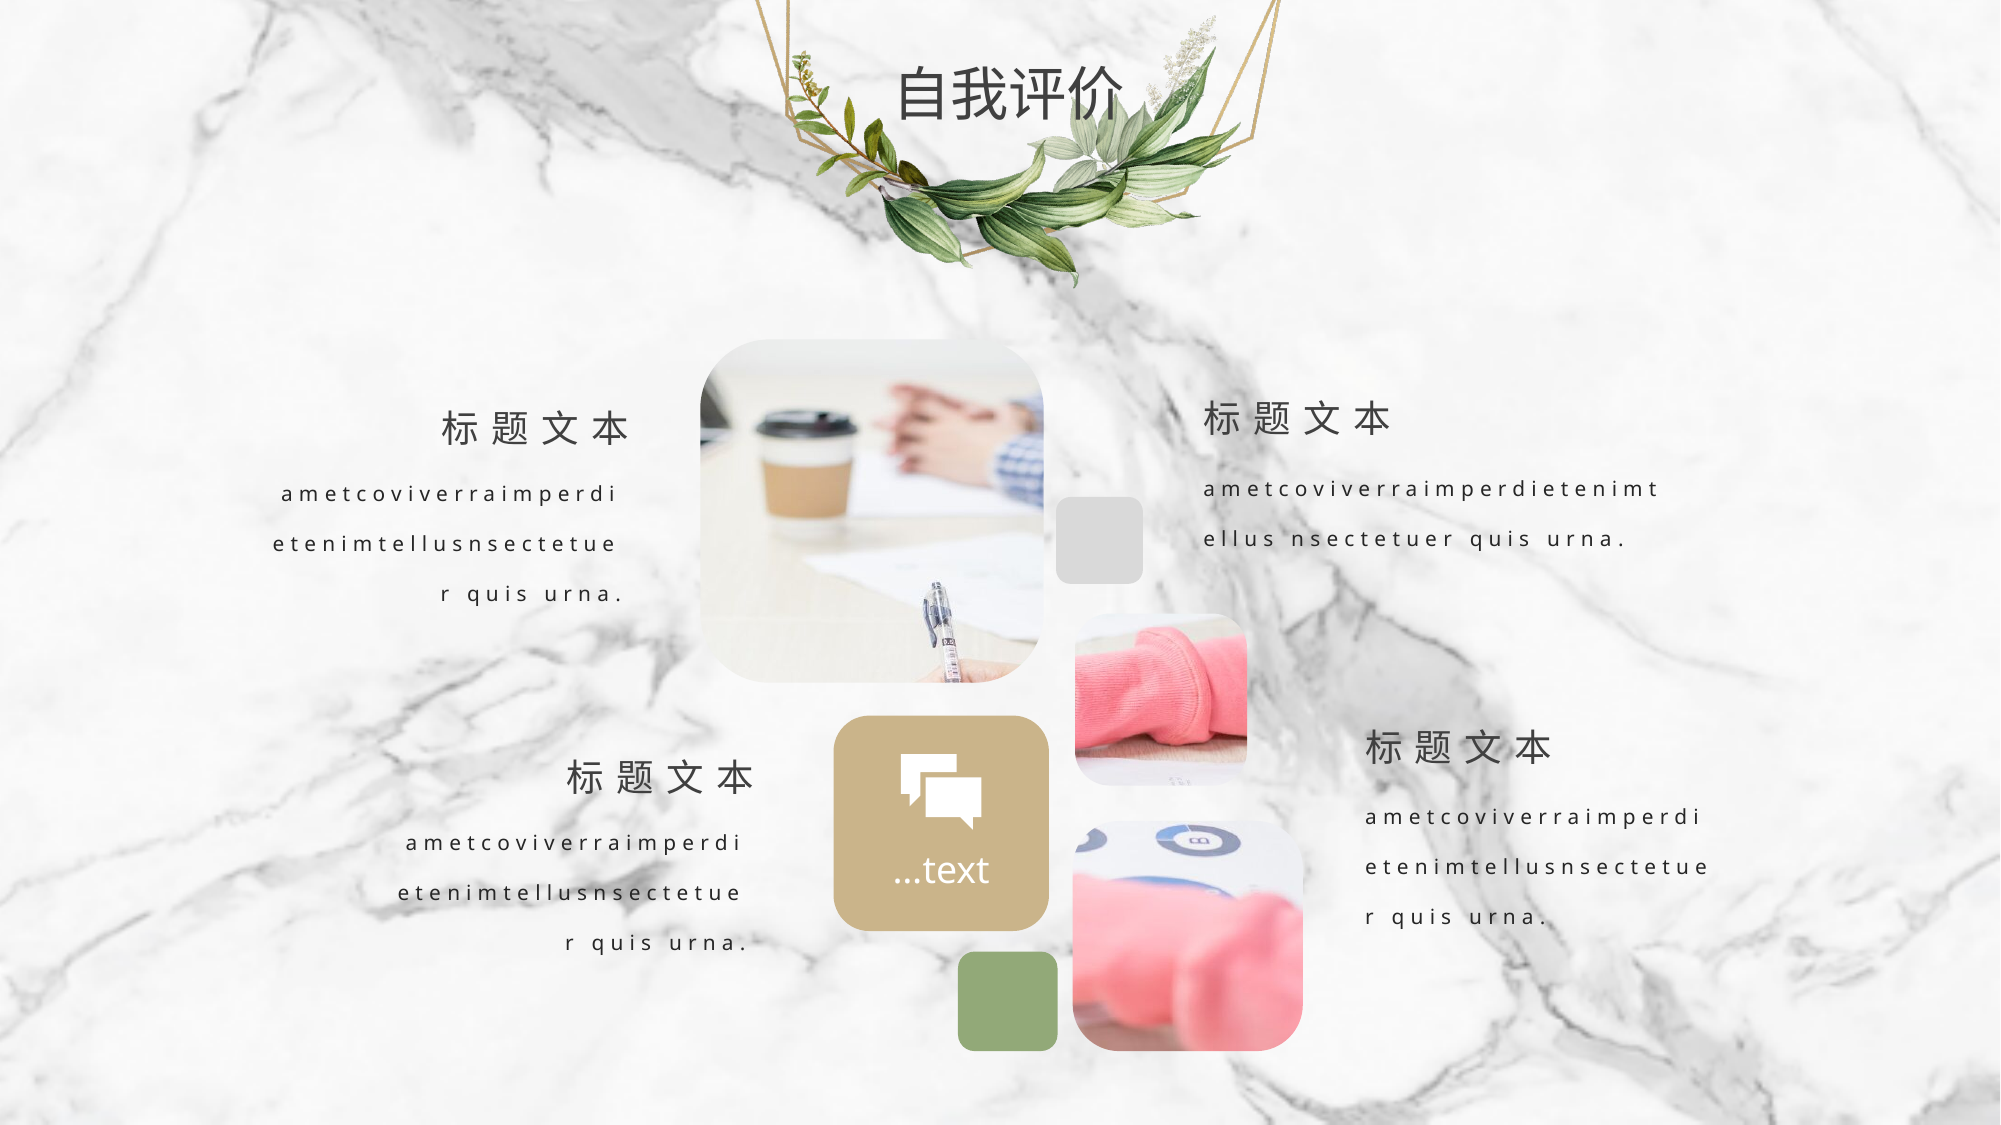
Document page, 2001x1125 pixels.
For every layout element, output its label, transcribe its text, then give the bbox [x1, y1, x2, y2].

text_box 标题文本 [1350, 716, 1689, 771]
text_box 标题文本 [430, 746, 769, 807]
text_box 标题文本 [1188, 387, 1527, 442]
text_box [699, 338, 1045, 684]
text_box [1054, 495, 1144, 585]
text_box [1071, 819, 1304, 1053]
text_box ametcoviverraimperdietenimtellusnsectetuer quis urna. [250, 448, 636, 614]
text_box ametcoviverraimperdietenimtellusnsectetuer quis urna. [375, 797, 761, 963]
text_box …text [832, 714, 1051, 933]
text_box [956, 950, 1059, 1053]
picture [0, 0, 2001, 1125]
text_box [900, 754, 957, 807]
text_box ametcoviverraimperdietenimtellus nsectetuer quis urna. [1188, 442, 1690, 558]
text_box ametcoviverraimperdietenimtellusnsectetuer quis urna. [1350, 771, 1736, 937]
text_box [699, 0, 1256, 267]
text_box [1074, 612, 1249, 787]
text_box [925, 777, 982, 830]
text_box 标题文本 [305, 397, 644, 458]
